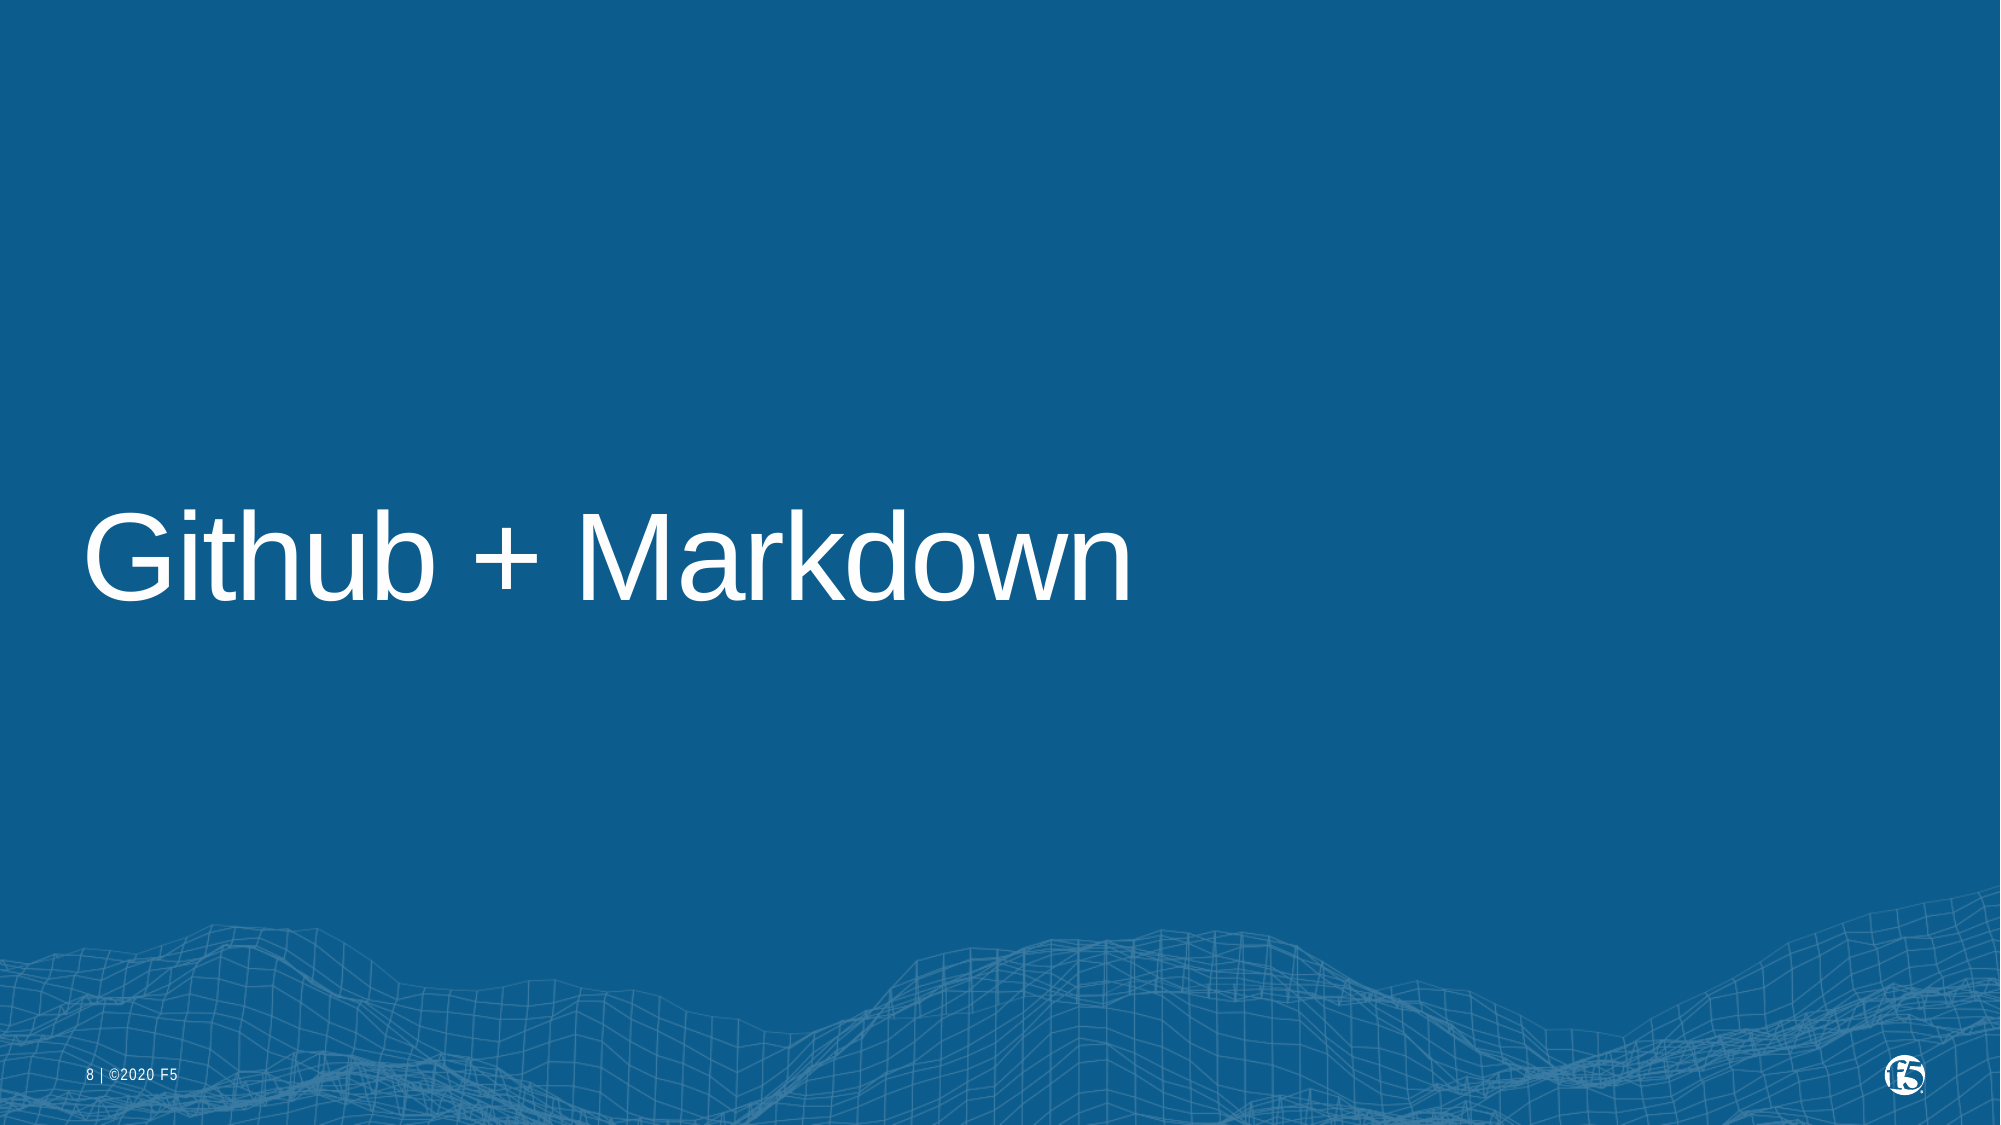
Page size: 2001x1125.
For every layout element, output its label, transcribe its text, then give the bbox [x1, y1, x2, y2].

picture [0, 610, 2000, 1125]
title Github + Markdown [81, 318, 1733, 807]
